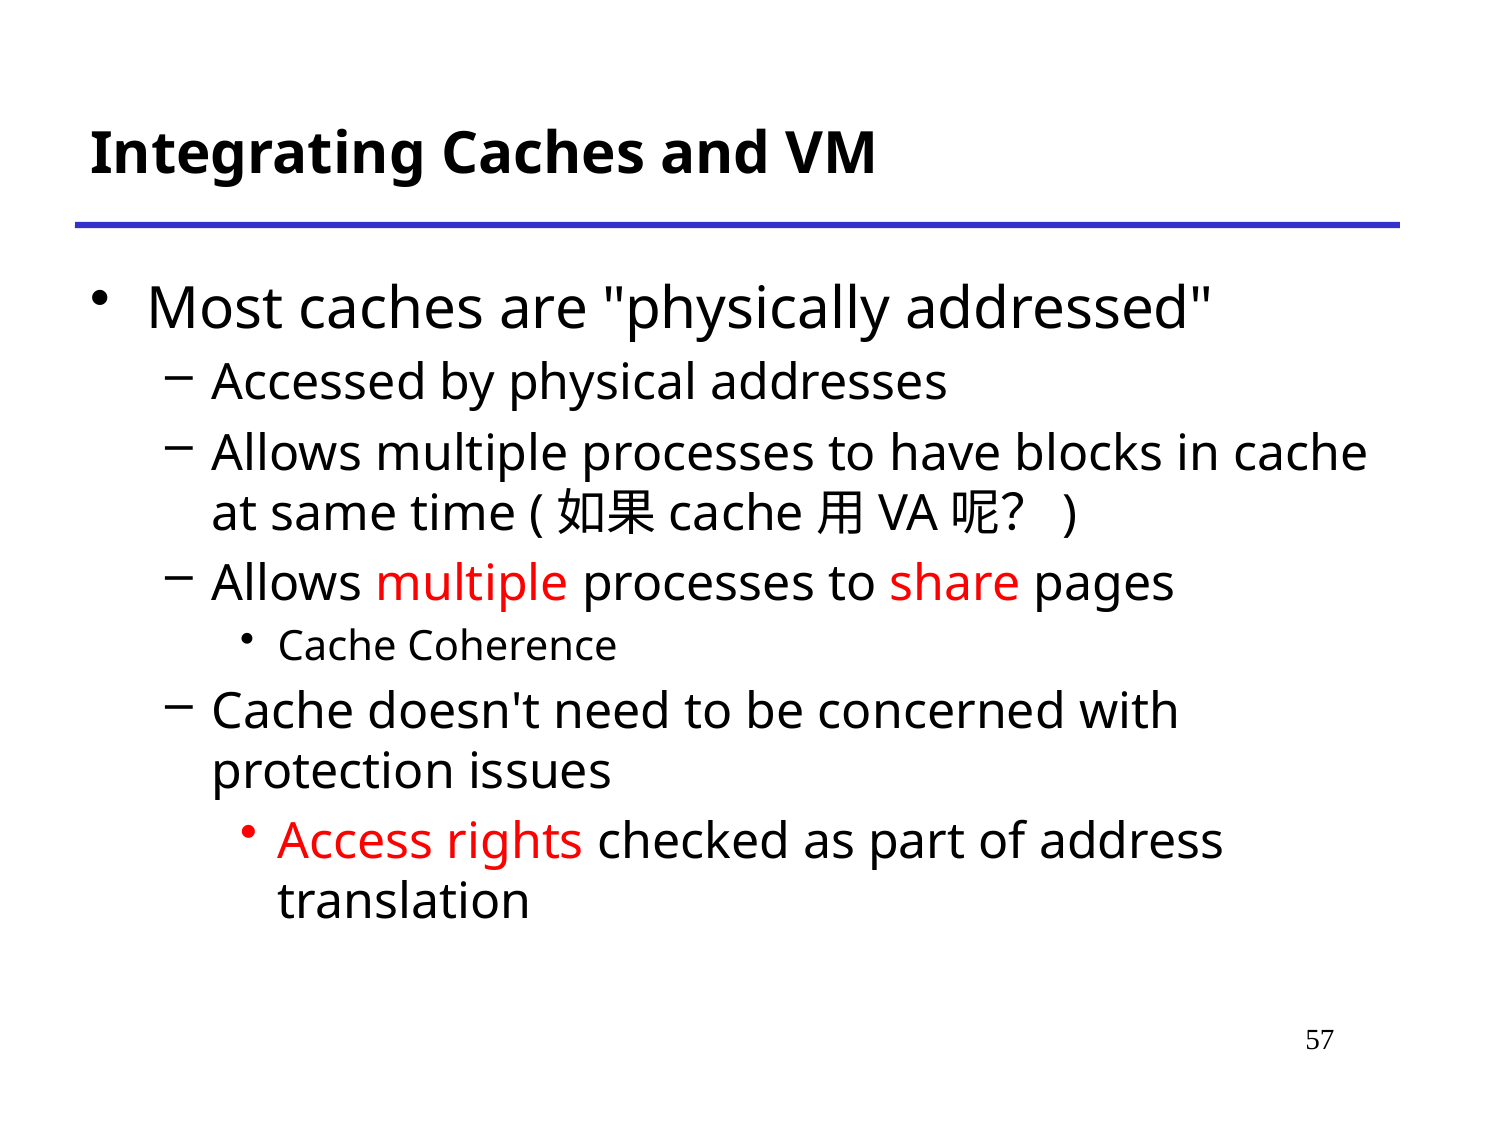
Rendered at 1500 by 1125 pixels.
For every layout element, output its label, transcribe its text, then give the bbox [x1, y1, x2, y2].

slide_number 59 [1137, 1012, 1351, 1088]
list Most caches are "physically addressed" Accessed by physical addresses Allows multiple processes to have blocks in cache at same time (如果cache用VA呢？) Allows multiple processes to share pages Cache Coherence Cache doesn't need to be concerned with protection issues Access rights checked as part of address translation [75, 262, 1438, 988]
title Integrating Caches and VM [75, 75, 1400, 225]
